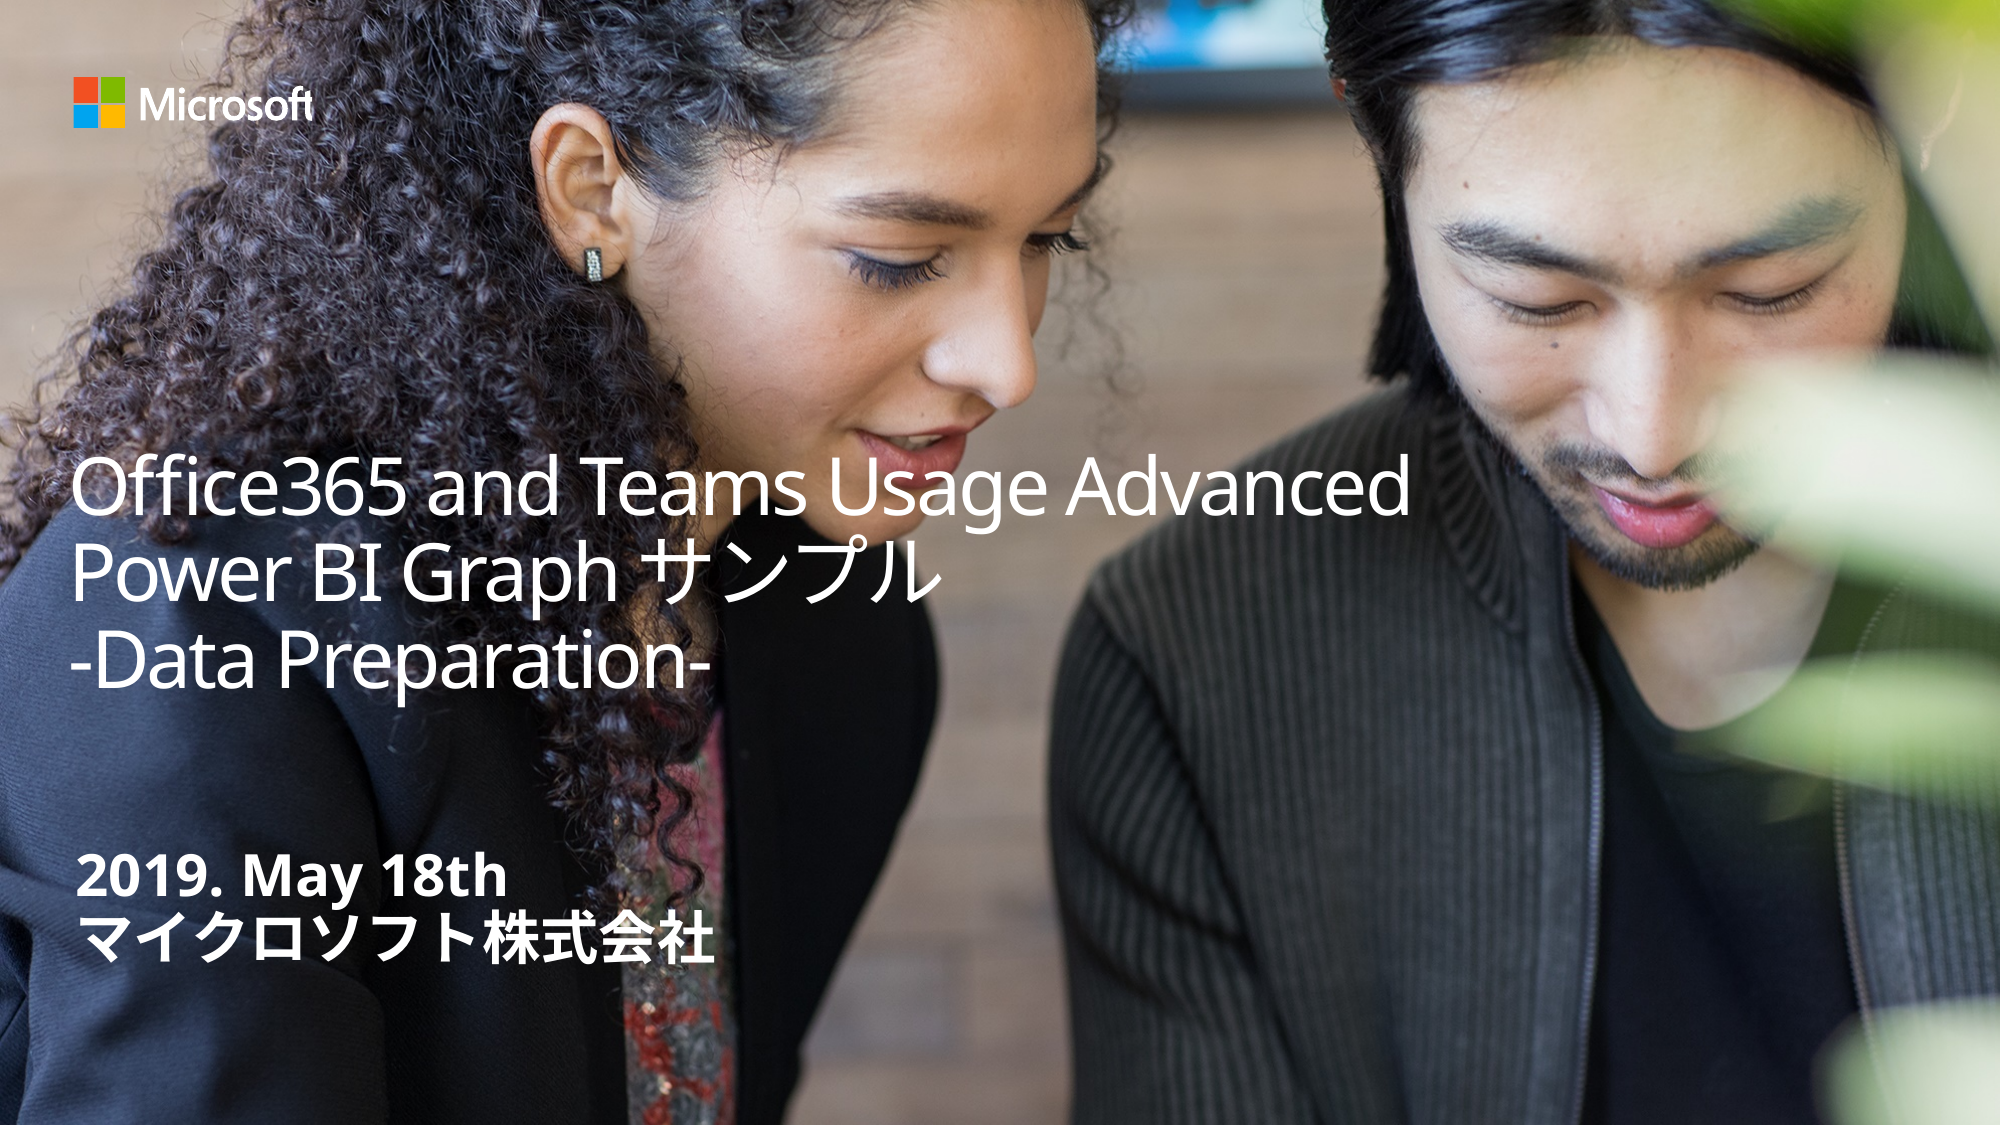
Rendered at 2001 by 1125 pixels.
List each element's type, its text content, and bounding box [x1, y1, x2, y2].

picture [0, 0, 2000, 1125]
list 2019. May 18th マイクロソフト株式会社 [75, 828, 1448, 1030]
title Office365 and Teams Usage Advanced Power BI Graphサンプル -Data Preparation- [68, 427, 1660, 722]
